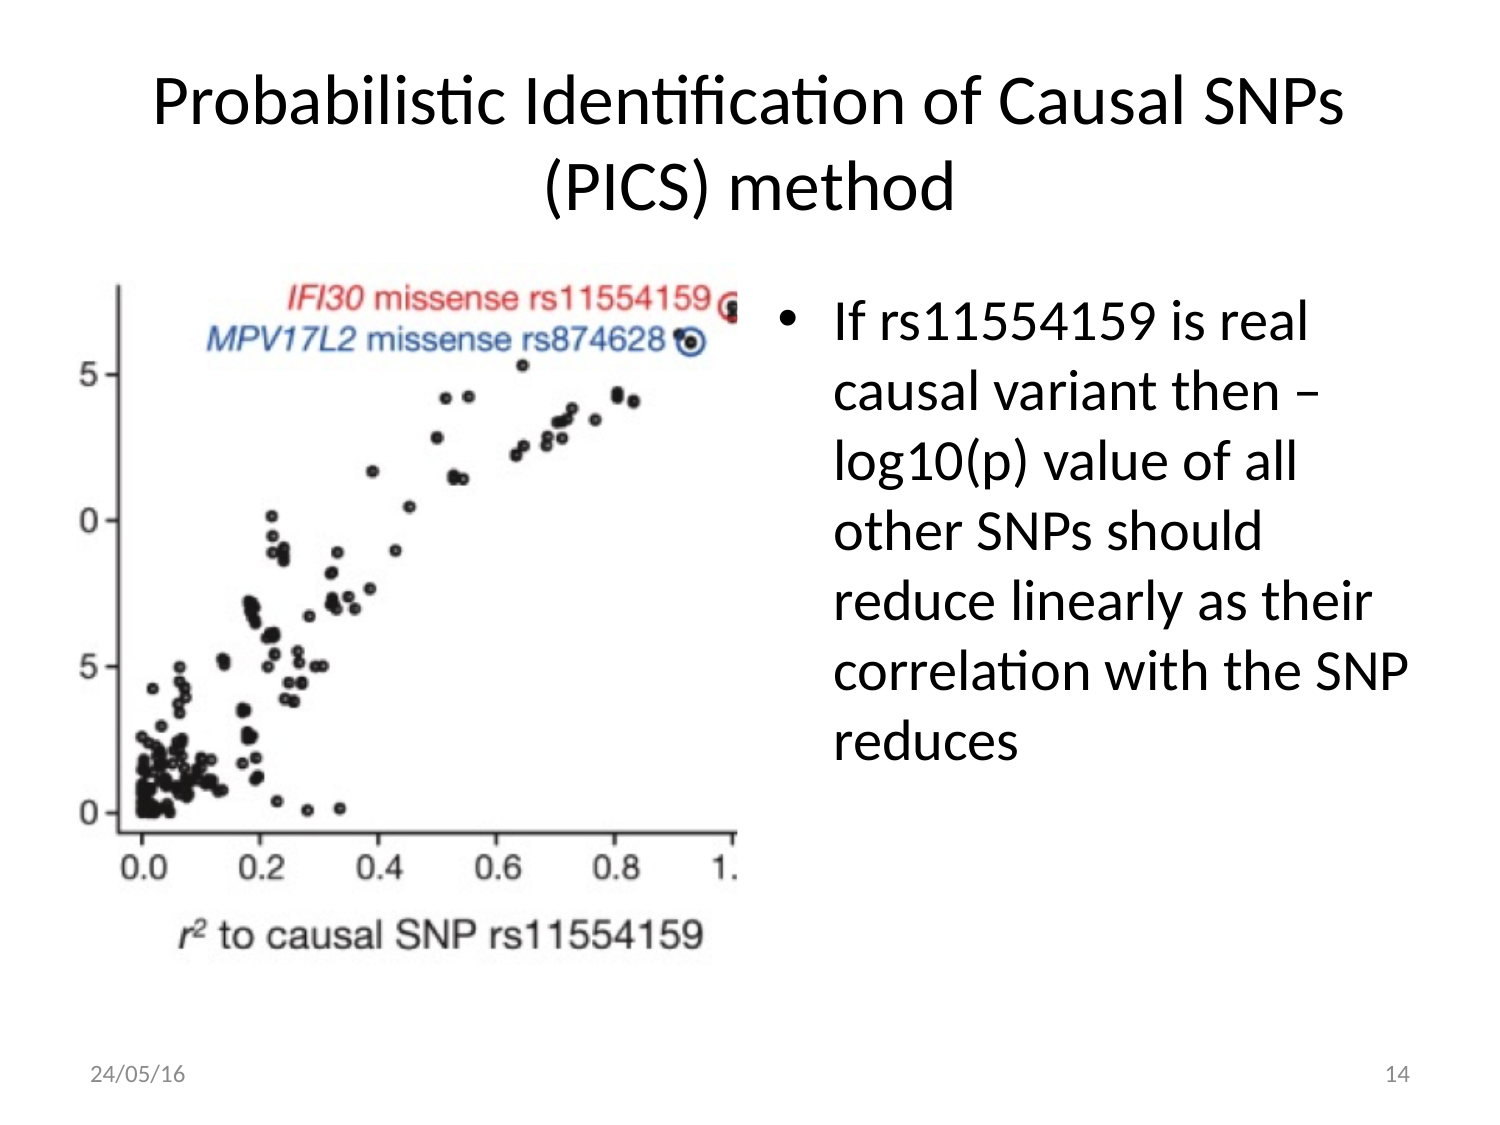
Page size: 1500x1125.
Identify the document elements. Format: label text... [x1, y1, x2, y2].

list If rs11554159 is real causal variant then –log10(p) value of all other SNPs should reduce linearly as their correlation with the SNP reduces [762, 274, 1425, 957]
title Probabilistic Identification of Causal SNPs (PICS) method [75, 45, 1425, 233]
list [74, 262, 738, 1006]
